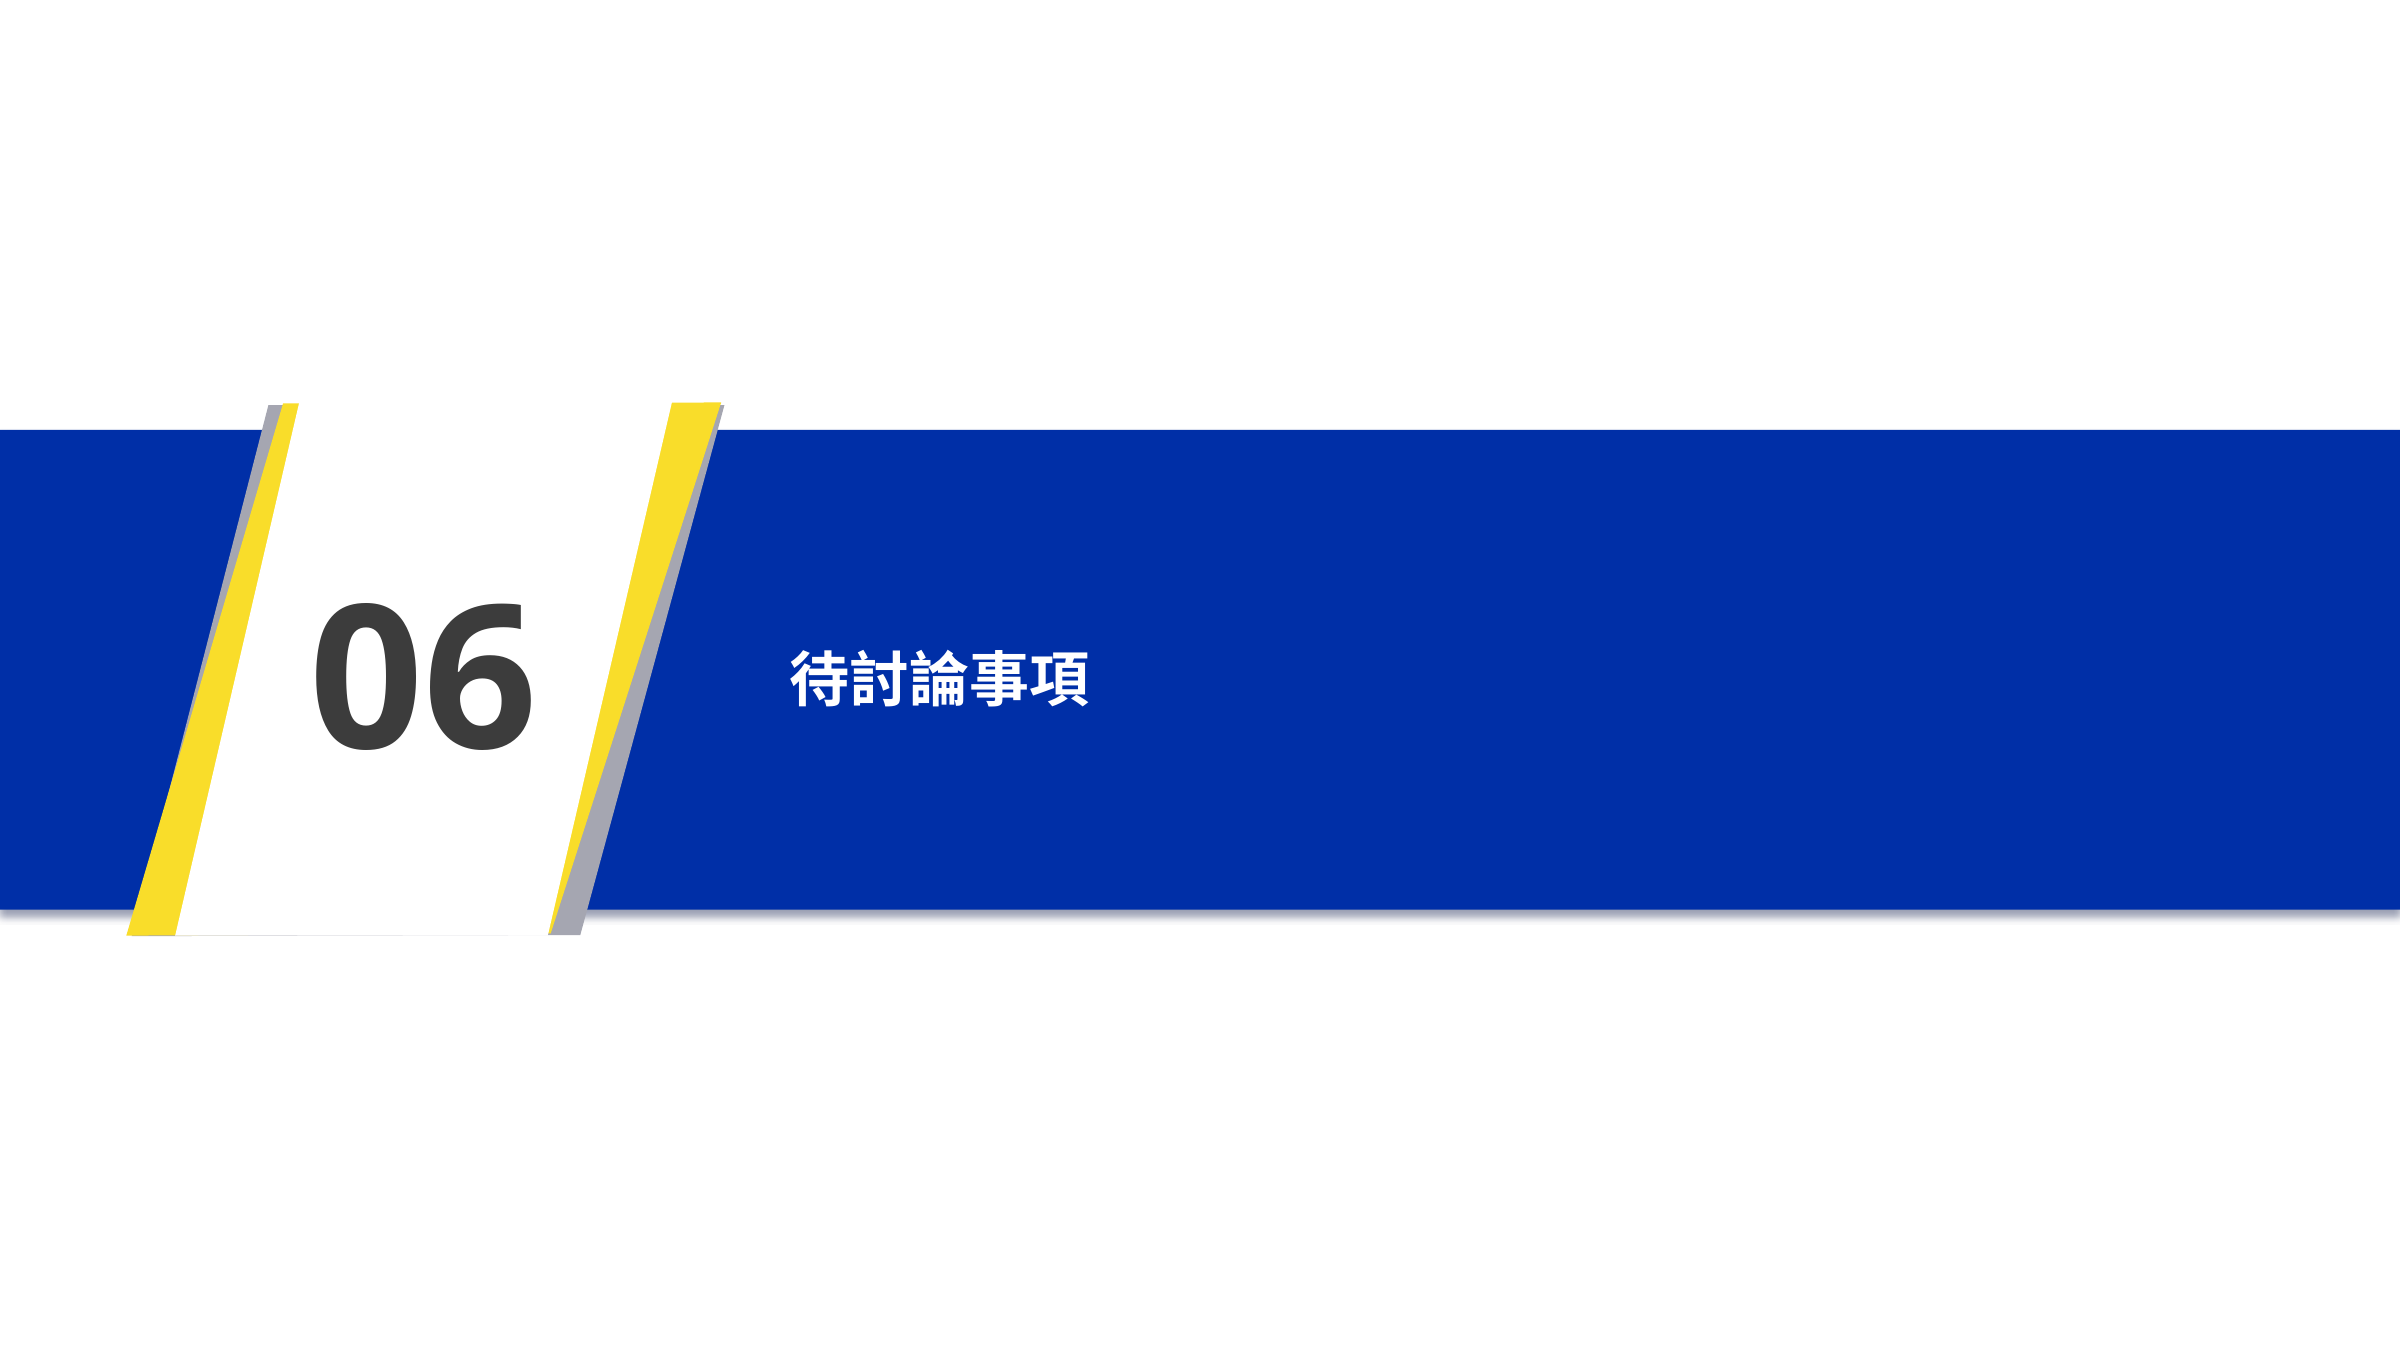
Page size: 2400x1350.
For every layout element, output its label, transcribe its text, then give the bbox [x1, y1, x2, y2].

text_box 06 [175, 401, 673, 936]
title 待討論事項 [774, 592, 2268, 722]
